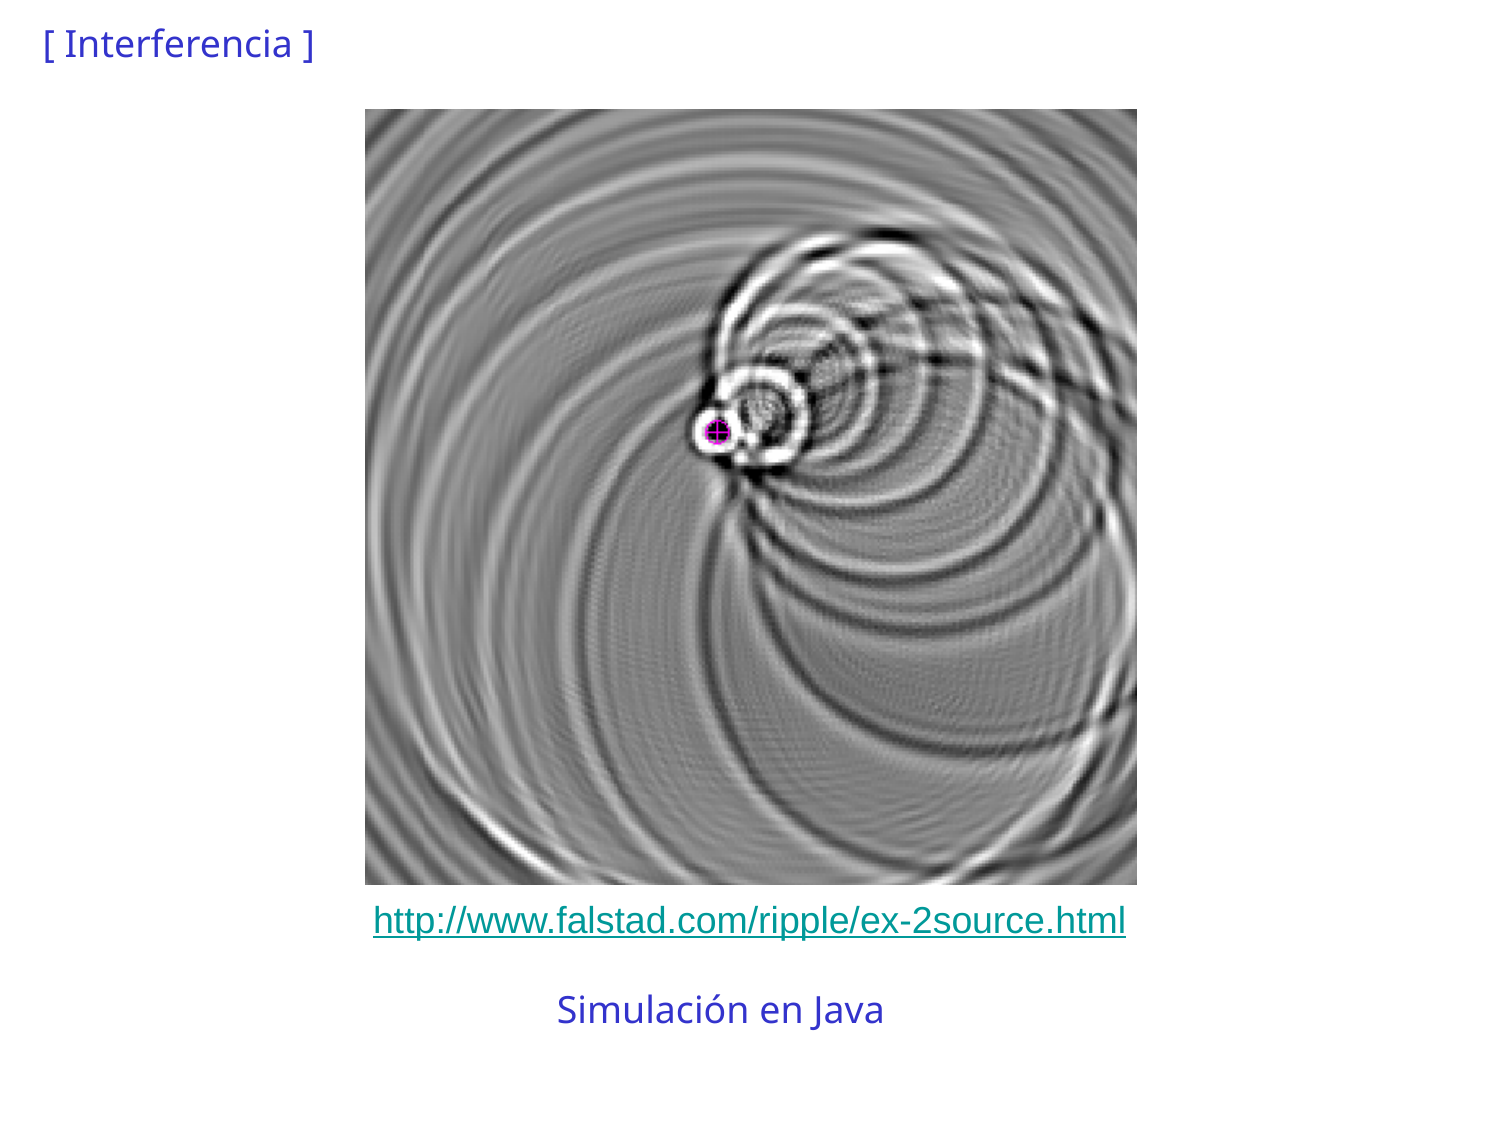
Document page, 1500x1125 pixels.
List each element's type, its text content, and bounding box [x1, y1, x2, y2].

picture [364, 109, 1138, 885]
text_box Simulación en Java [542, 979, 900, 1039]
text_box http://www.falstad.com/ripple/ex-2source.html [358, 888, 1142, 994]
text_box [ Interferencia ] [27, 12, 330, 73]
